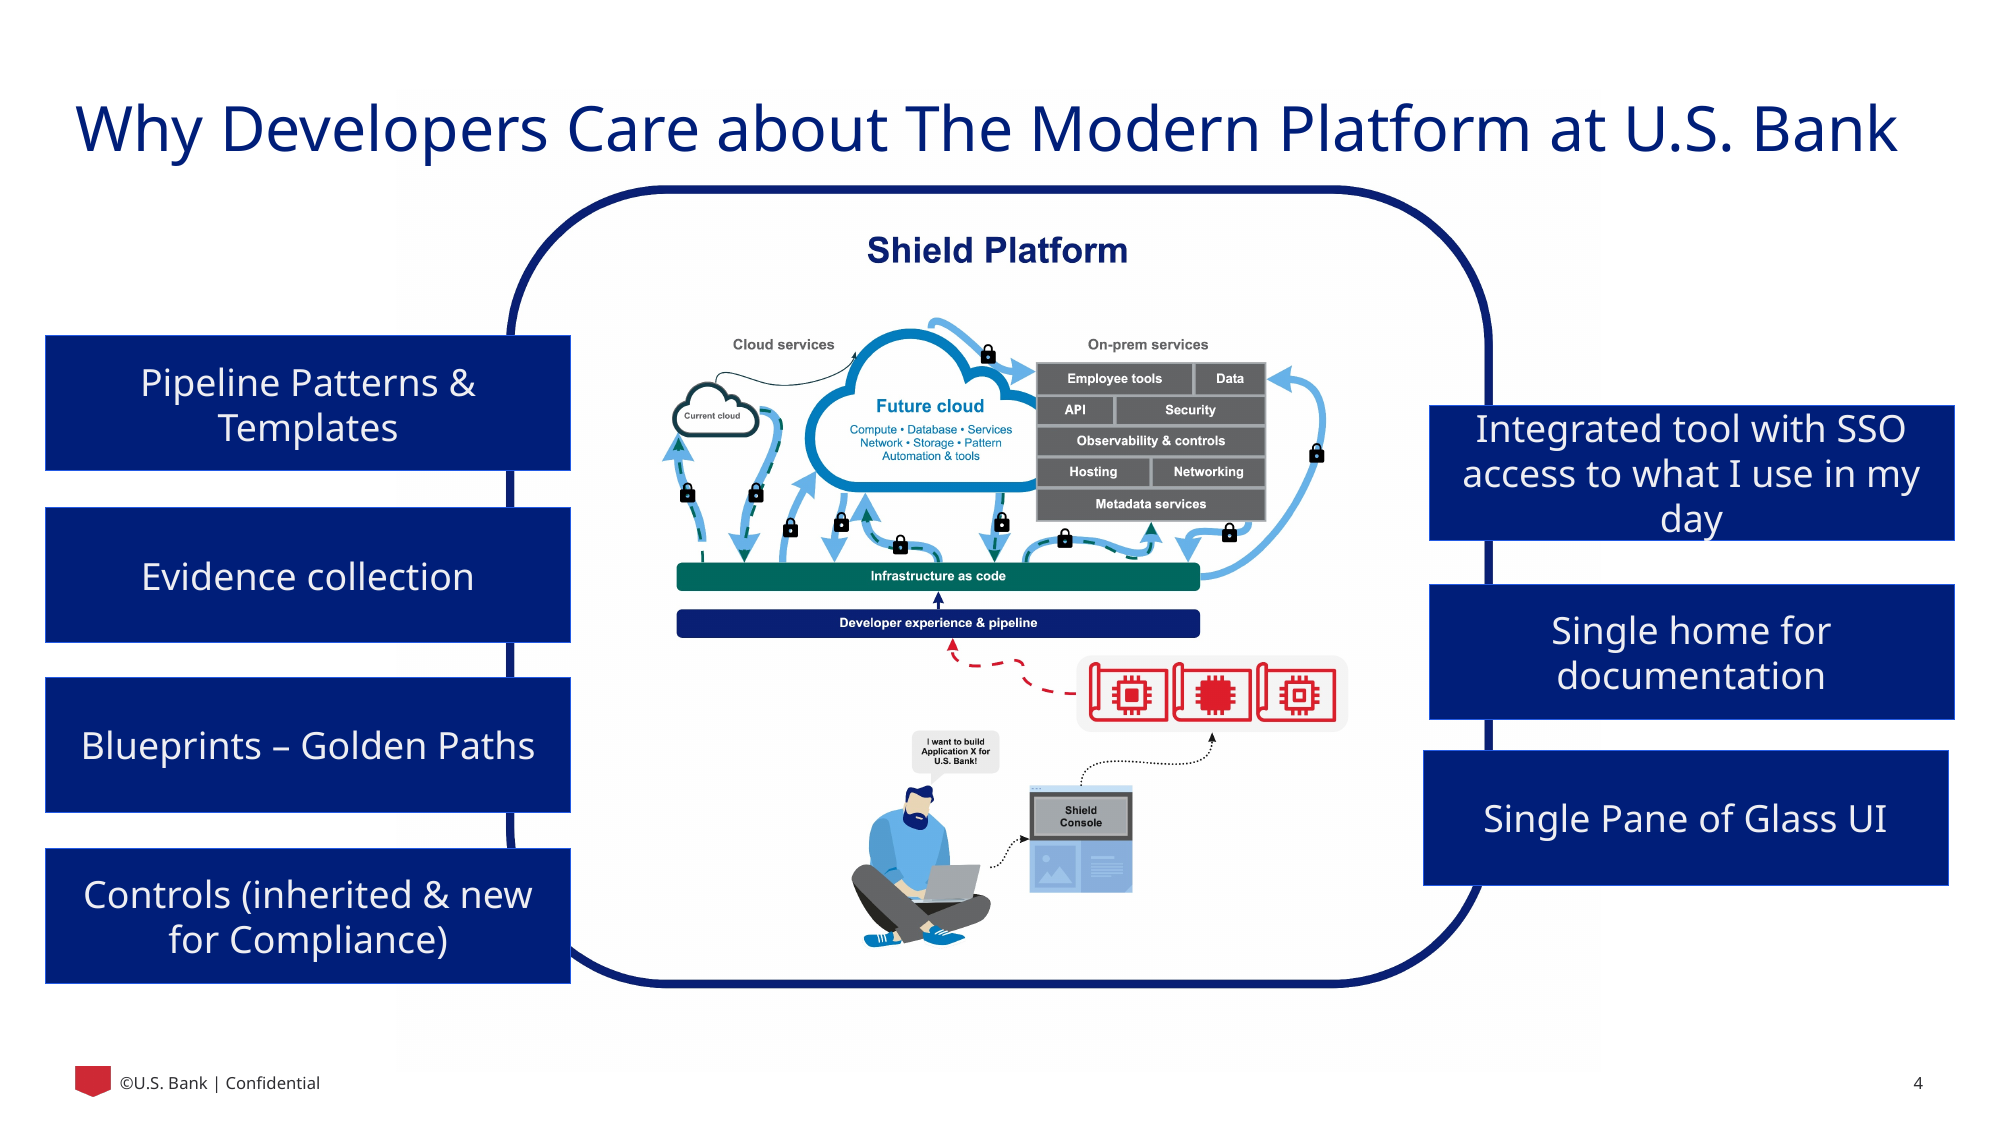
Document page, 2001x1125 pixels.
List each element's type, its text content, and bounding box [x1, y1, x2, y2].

text_box Pipeline Patterns & Templates [45, 335, 395, 471]
picture [395, 89, 1601, 1072]
text_box Blueprints – Golden Paths [45, 677, 395, 813]
text_box Single Pane of Glass UI [1601, 750, 1949, 886]
text_box Evidence collection [45, 507, 395, 643]
text_box Controls (inherited & new for Compliance) [45, 848, 395, 984]
text_box Single home for documentation [1601, 584, 1955, 720]
picture [75, 1066, 111, 1097]
title Why Developers Care about The Modern Platform at U.S. Bank [75, 53, 1920, 210]
text_box Integrated tool with SSO access to what I use in my day [1601, 405, 1955, 541]
